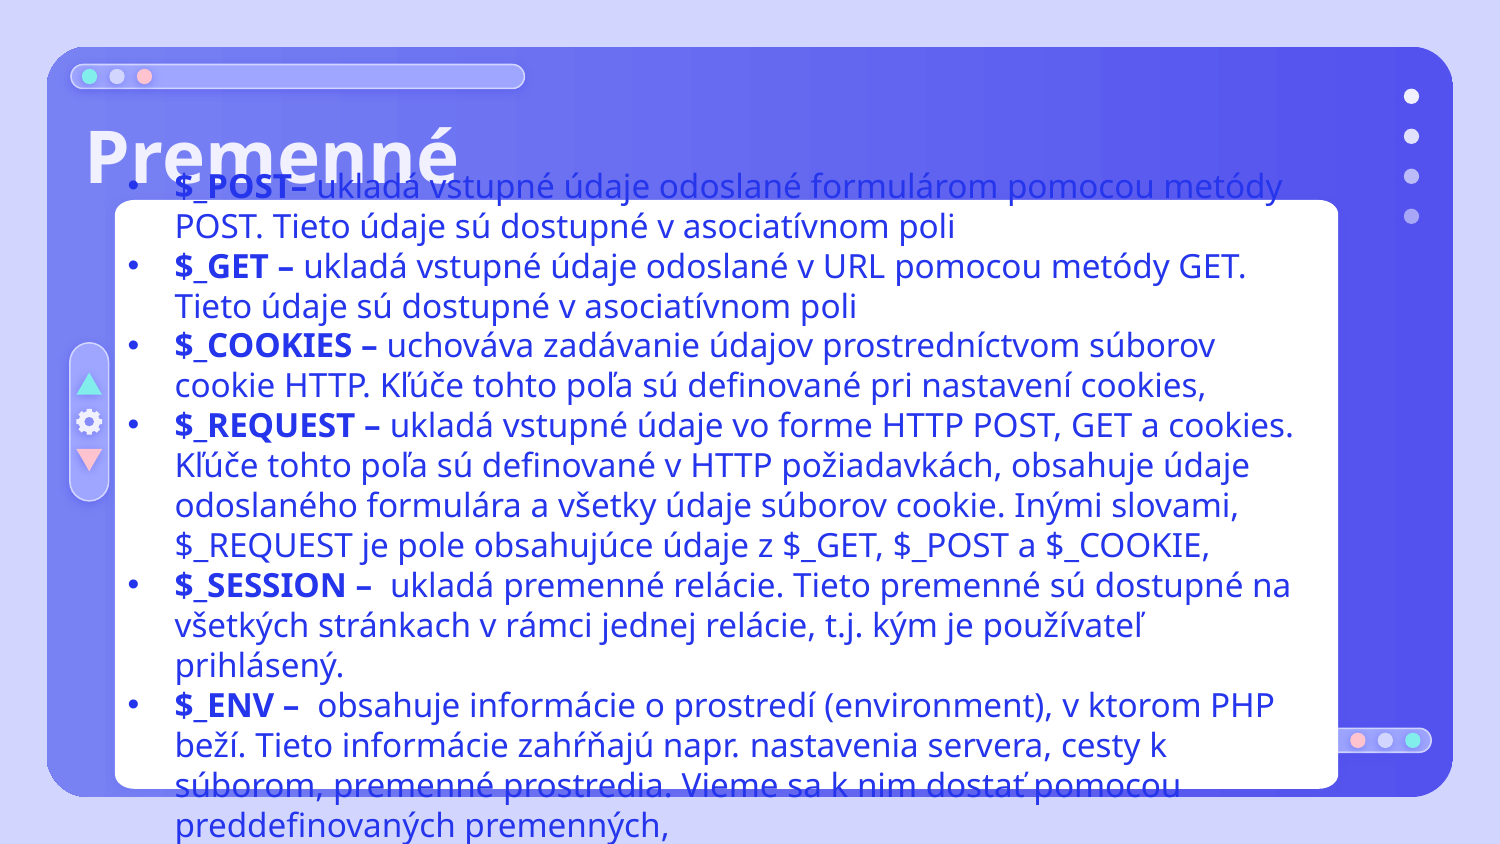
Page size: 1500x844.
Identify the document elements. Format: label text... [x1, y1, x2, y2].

text_box [114, 199, 1339, 219]
text_box [76, 372, 102, 395]
text_box $_POST– ukladá vstupné údaje odoslané formulárom pomocou metódy POST. Tieto údaje sú dostupné v asociatívnom poli $_GET – ukladá vstupné údaje odoslané v URL pomocou metódy GET. Tieto údaje sú dostupné v asociatívnom poli $_COOKIES – uchováva zadávanie údajov prostredníctvom súborov cookie HTTP. Kľúče tohto poľa sú definované pri nastavení cookies, $_REQUEST – ukladá vstupné údaje vo forme HTTP POST, GET a cookies. Kľúče tohto poľa sú definované v HTTP požiadavkách, obsahuje údaje odoslaného formulára a všetky údaje súborov cookie. Inými slovami, $_REQUEST je pole obsahujúce údaje z $_GET, $_POST a $_COOKIE, $_SESSION – ukladá premenné relácie. Tieto premenné sú dostupné na všetkých stránkach v rámci jednej relácie, t.j. kým je používateľ prihlásený. $_ENV – obsahuje informácie o prostredí (environment), v ktorom PHP beží. Tieto informácie zahŕňajú napr. nastavenia servera, cesty k súborom, premenné prostredia. Vieme sa k nim dostať pomocou preddefinovaných premenných, [108, 219, 1339, 789]
text_box [76, 448, 103, 472]
text_box [69, 426, 108, 501]
title Premenné [69, 95, 720, 190]
text_box [76, 408, 103, 435]
text_box [69, 342, 108, 423]
